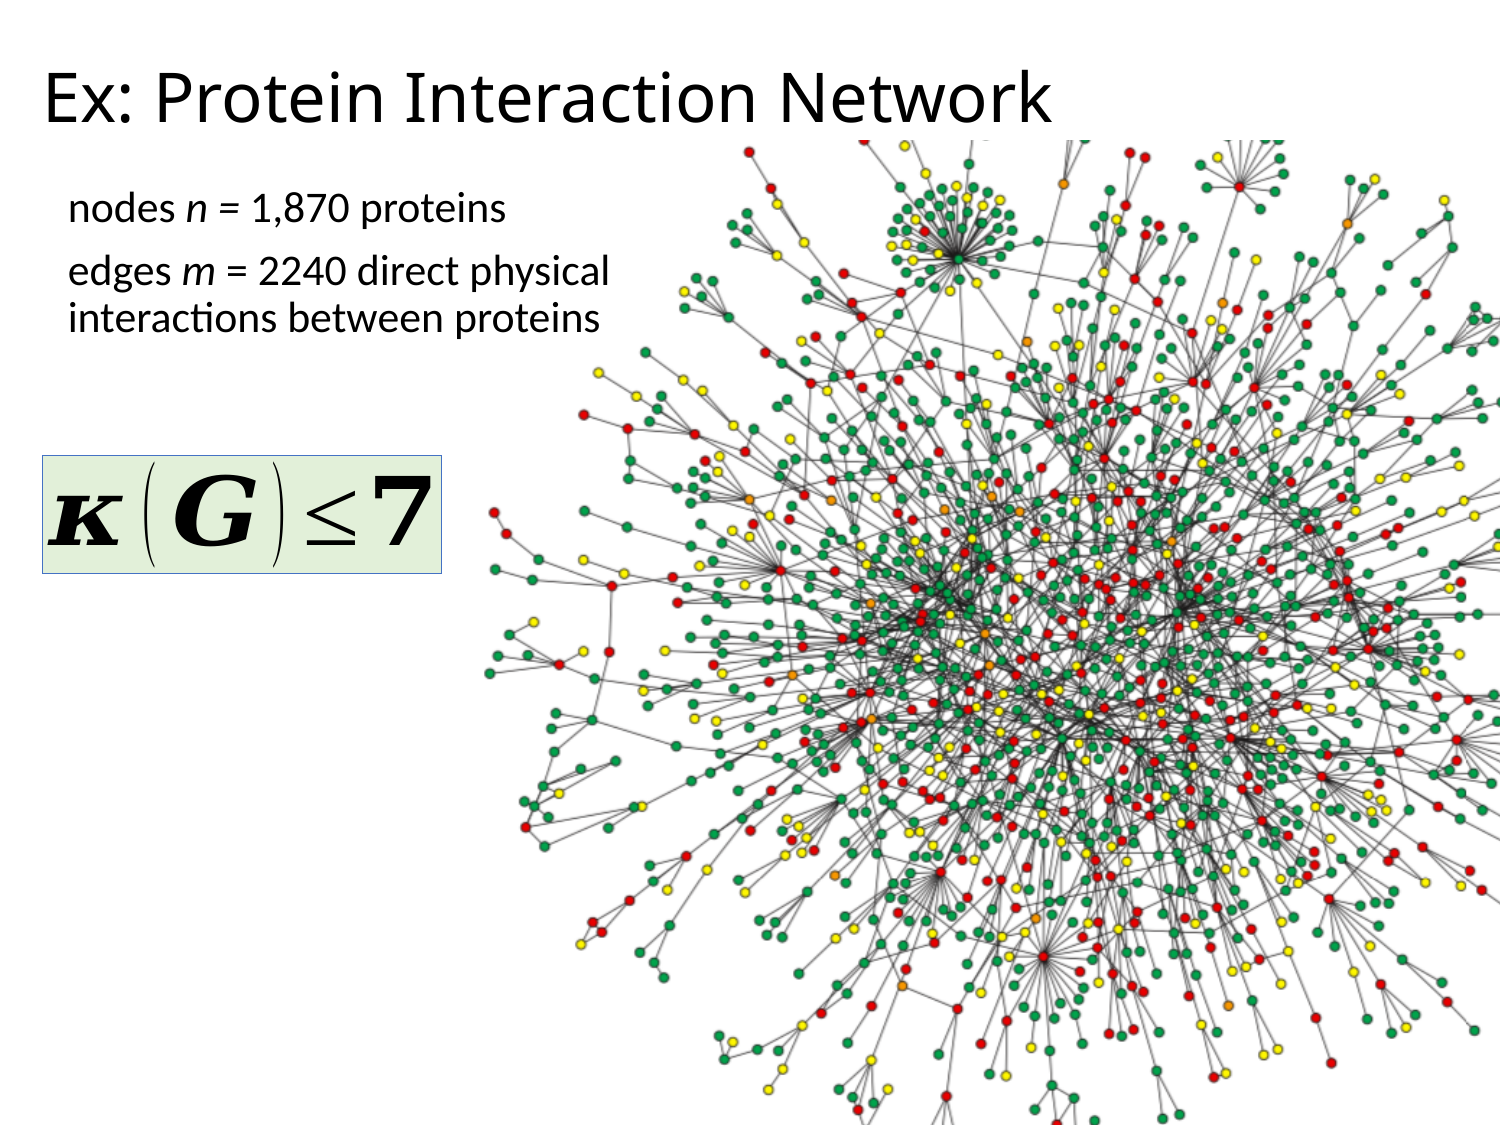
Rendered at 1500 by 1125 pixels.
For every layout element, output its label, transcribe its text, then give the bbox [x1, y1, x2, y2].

picture [453, 140, 1500, 1125]
title Ex: Protein Interaction Network [27, 22, 1473, 178]
list nodes n = 1,870 proteins edges m = 2240 direct physical interactions between proteins [52, 177, 453, 968]
